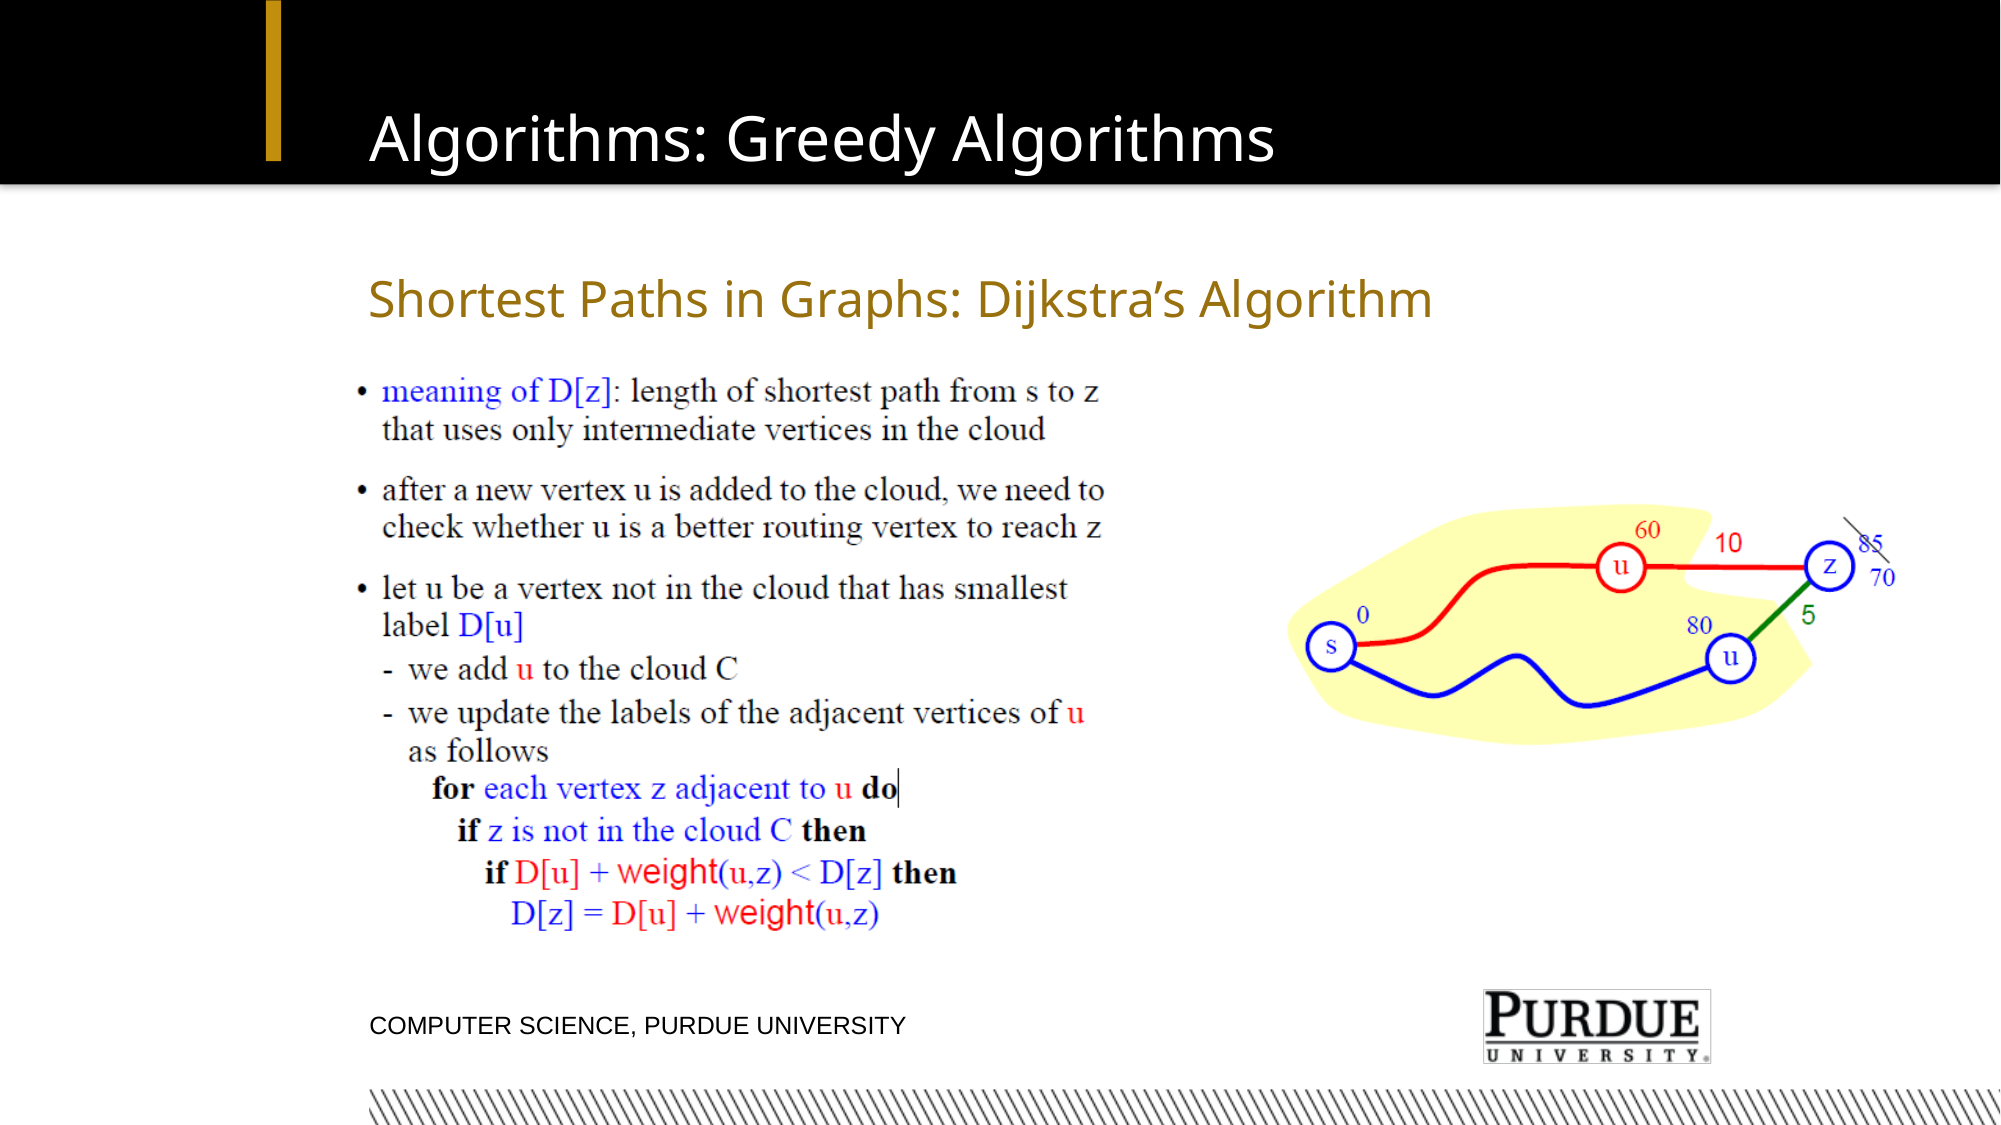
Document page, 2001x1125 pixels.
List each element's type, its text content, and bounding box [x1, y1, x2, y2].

picture [339, 362, 1130, 949]
title Algorithms: Greedy Algorithms [369, 98, 1704, 186]
list Shortest Paths in Graphs: Dijkstra’s Algorithm [368, 267, 1704, 337]
picture [1247, 489, 1966, 749]
list Computer Science, Purdue University [369, 1009, 1375, 1047]
